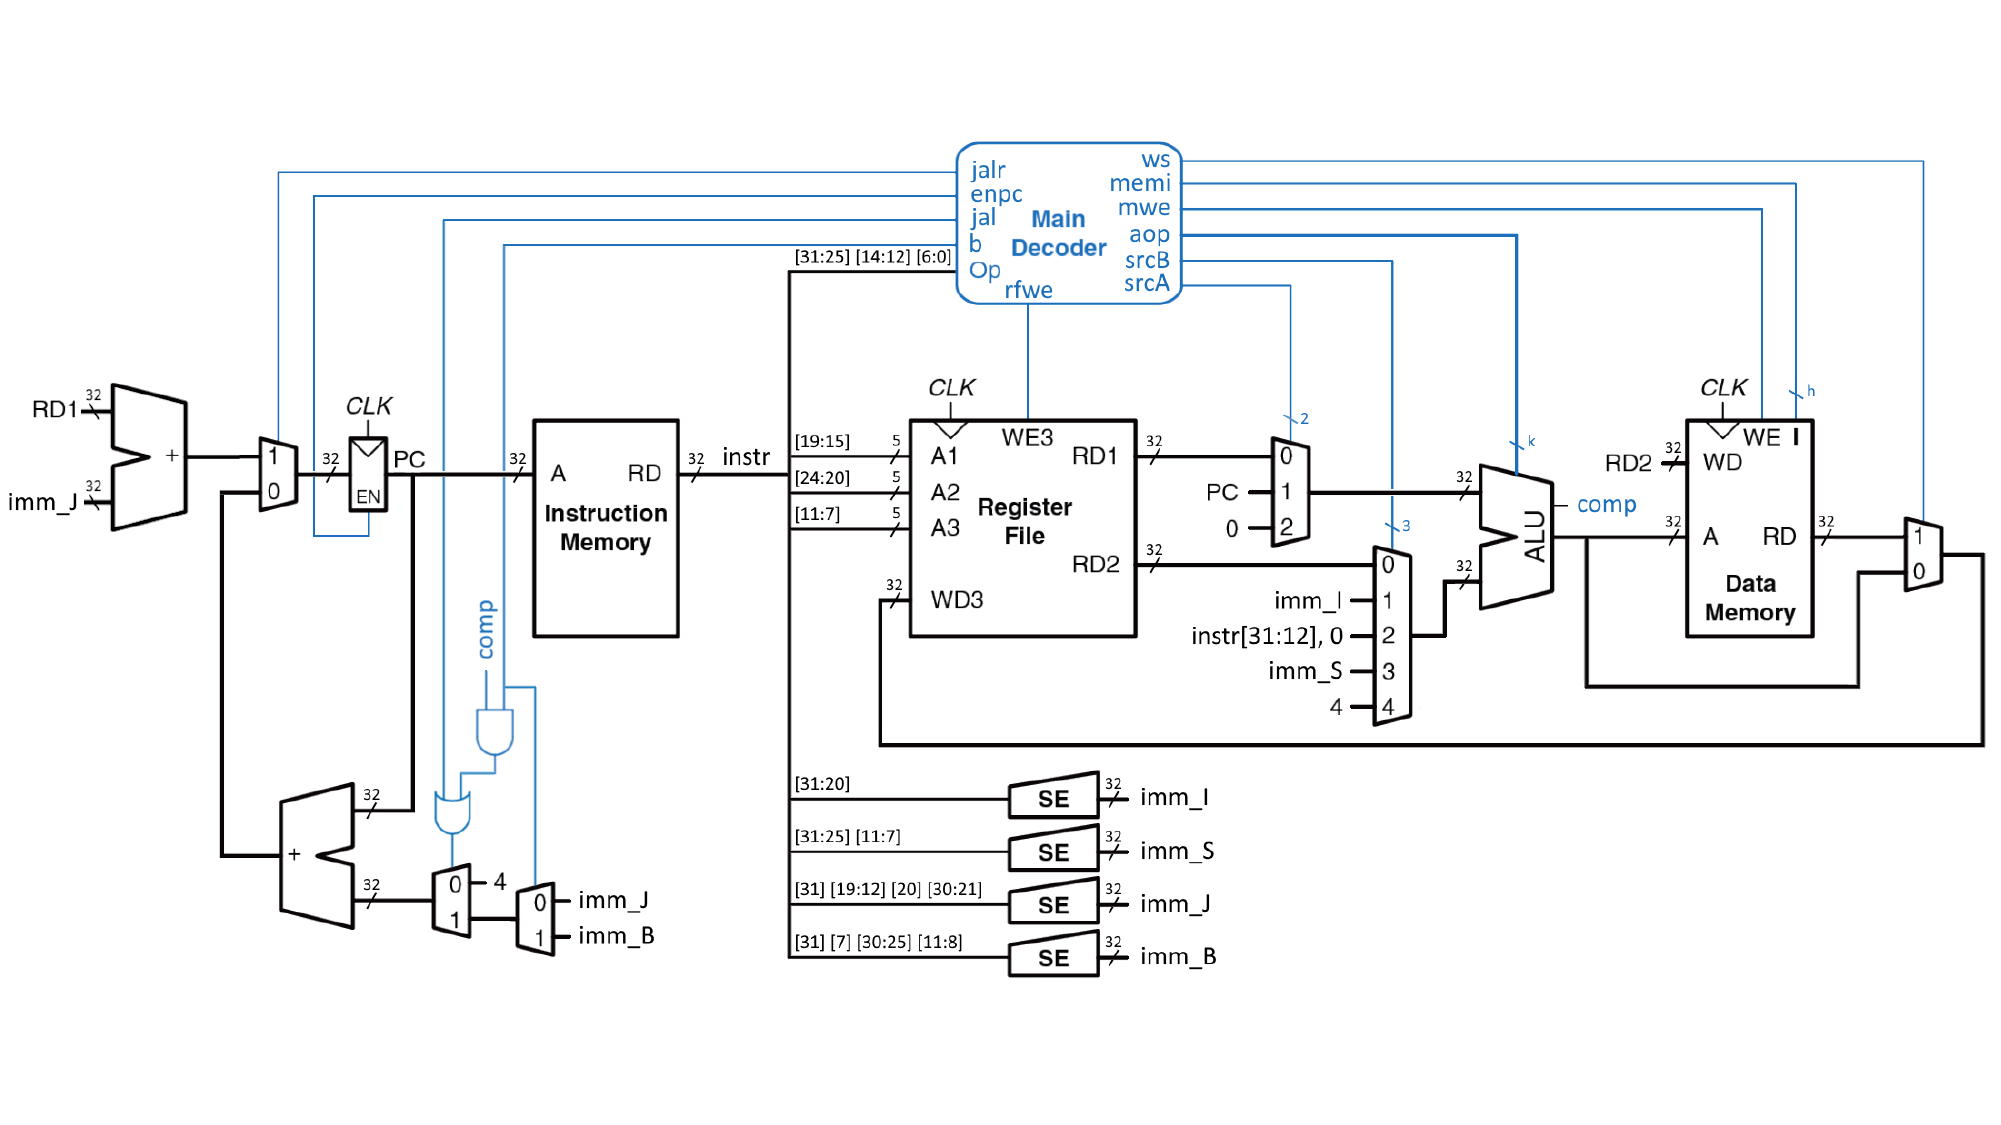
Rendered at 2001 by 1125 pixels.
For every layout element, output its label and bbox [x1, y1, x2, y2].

picture [0, 131, 2000, 994]
